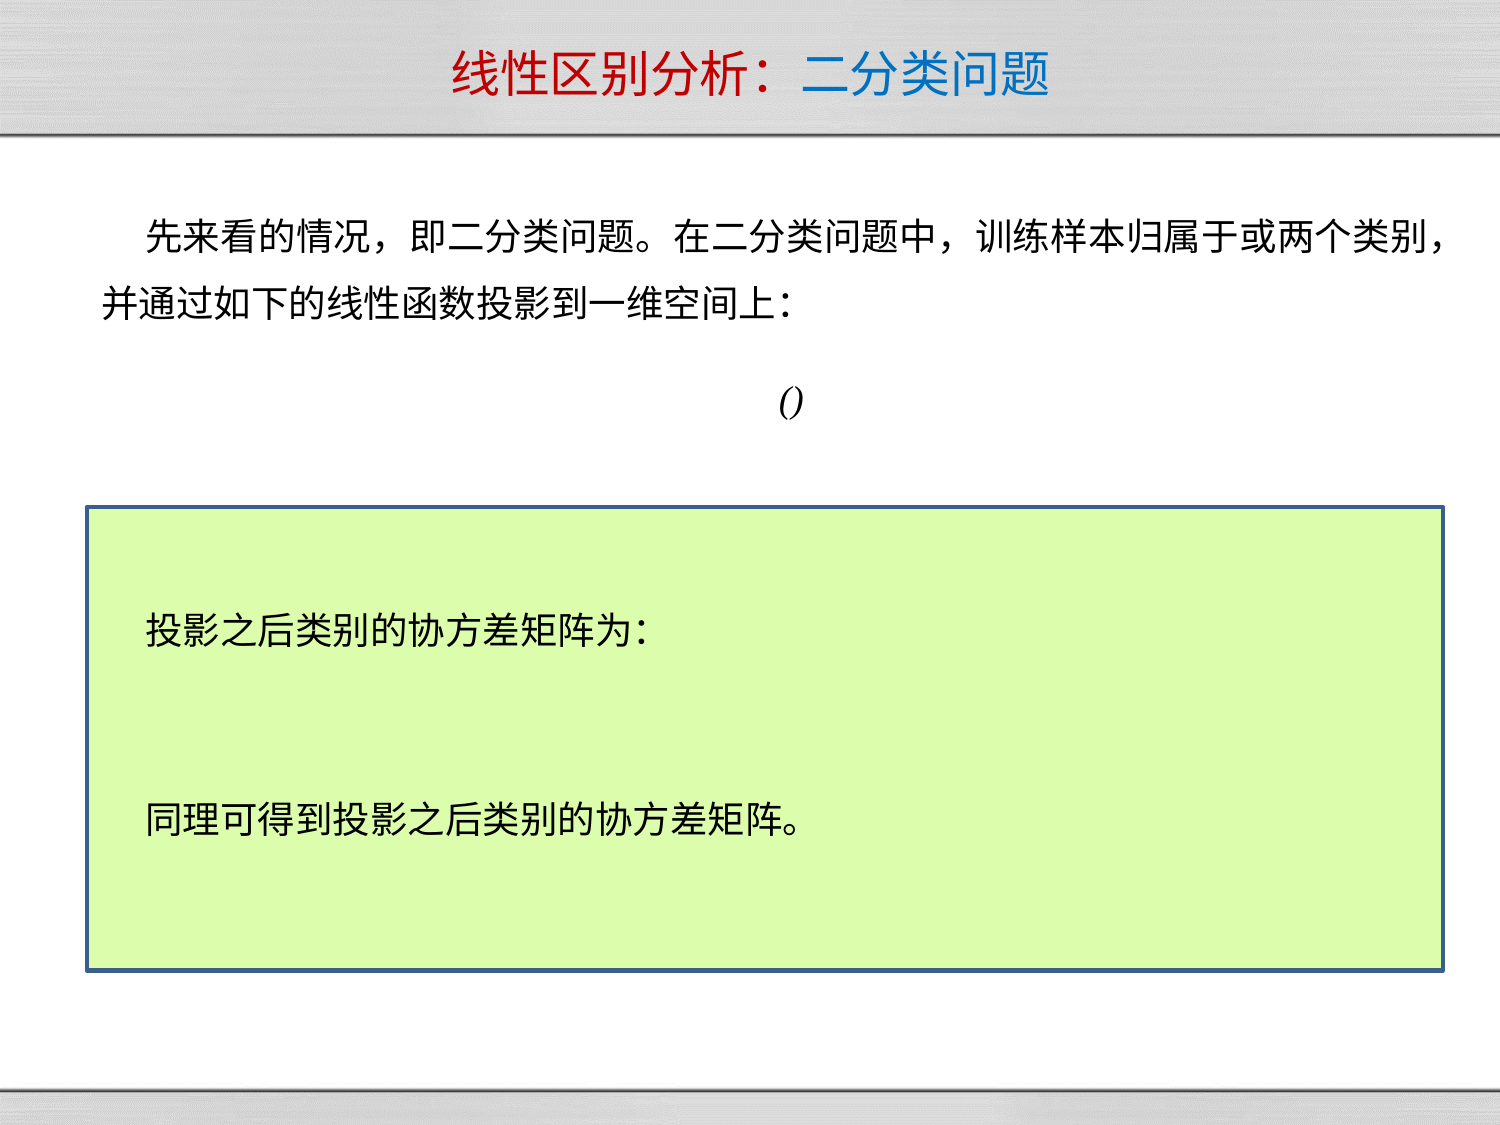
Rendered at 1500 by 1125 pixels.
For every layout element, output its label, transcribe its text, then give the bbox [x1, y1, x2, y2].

picture [0, 135, 1500, 1125]
title 线性区别分析：二分类问题 [0, 0, 1500, 135]
